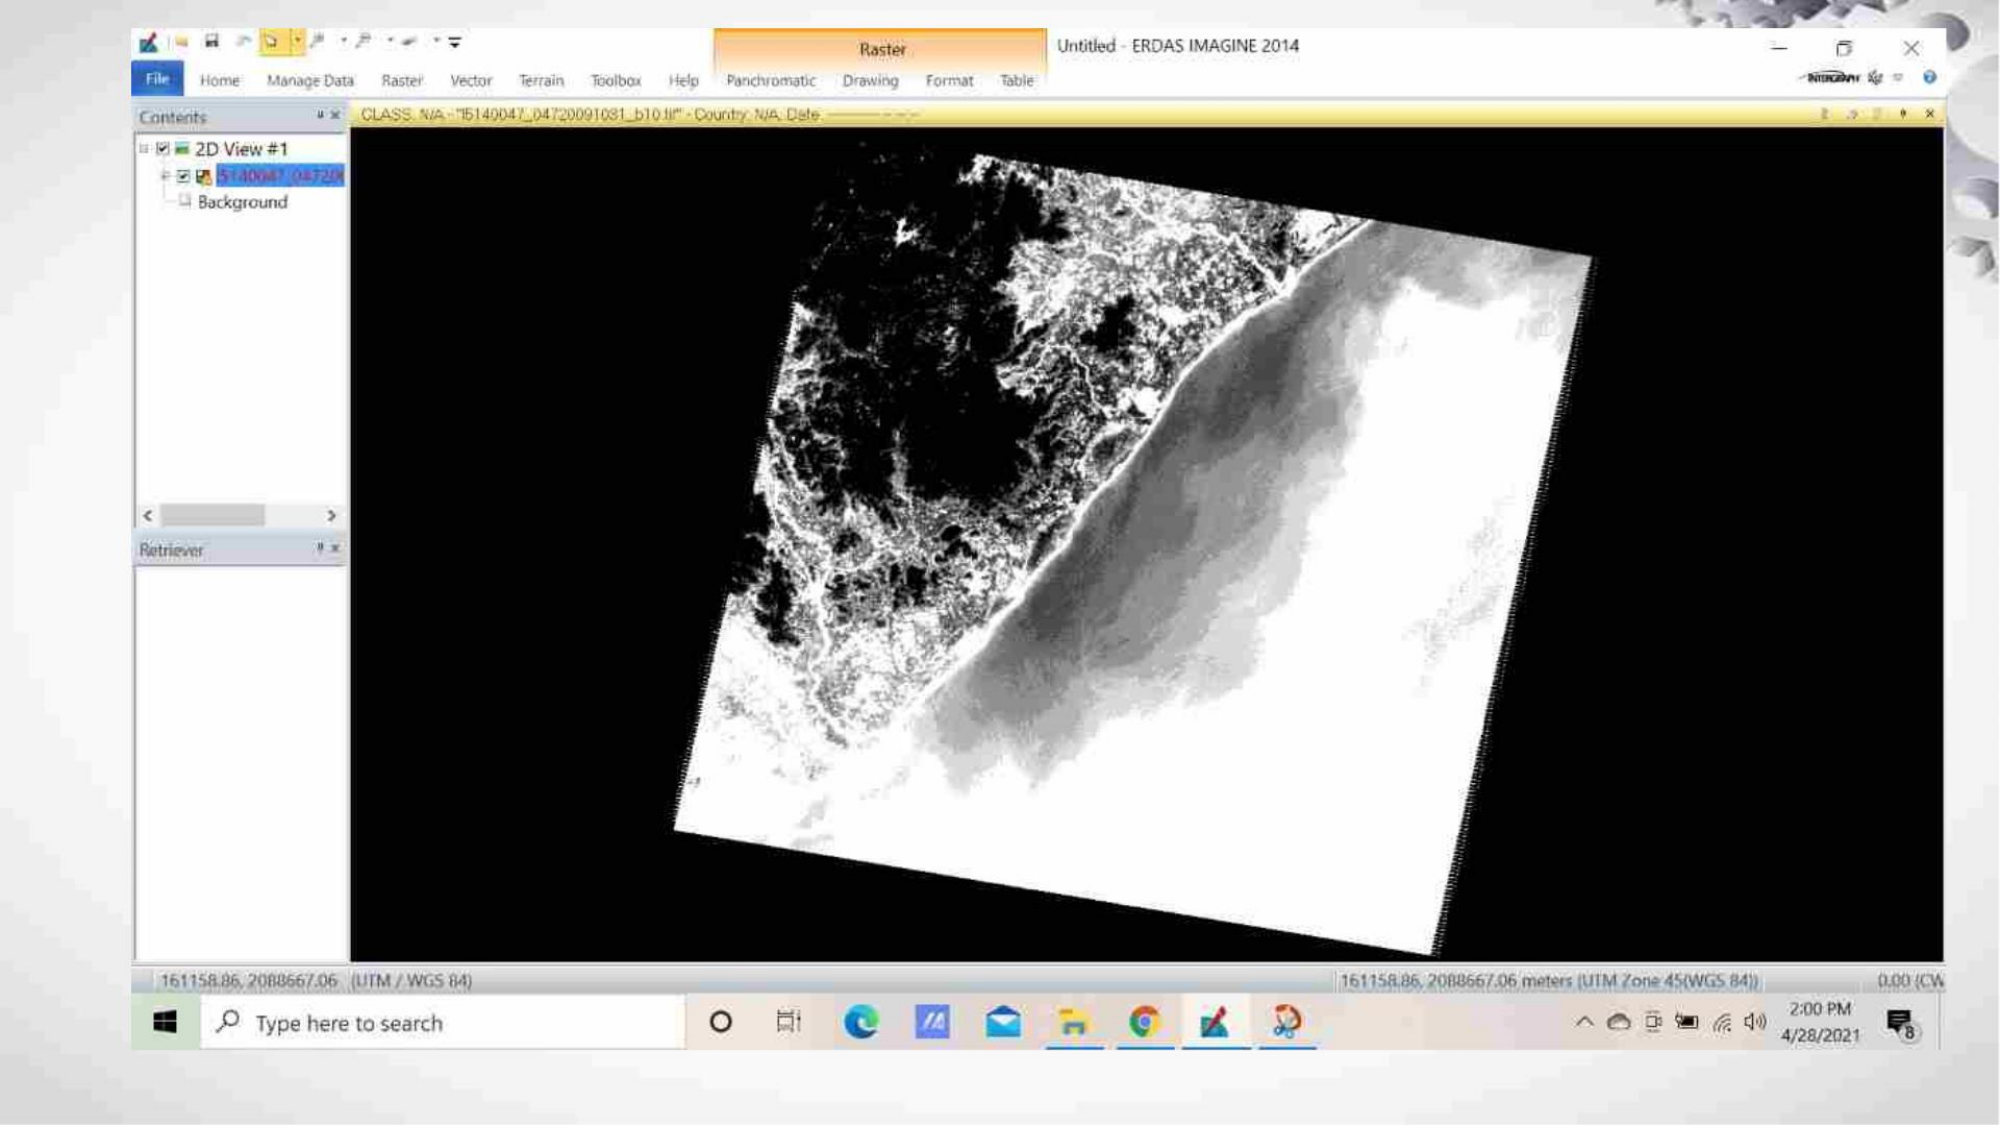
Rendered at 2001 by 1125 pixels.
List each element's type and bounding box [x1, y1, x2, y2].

text_box [0, 0, 2000, 1125]
